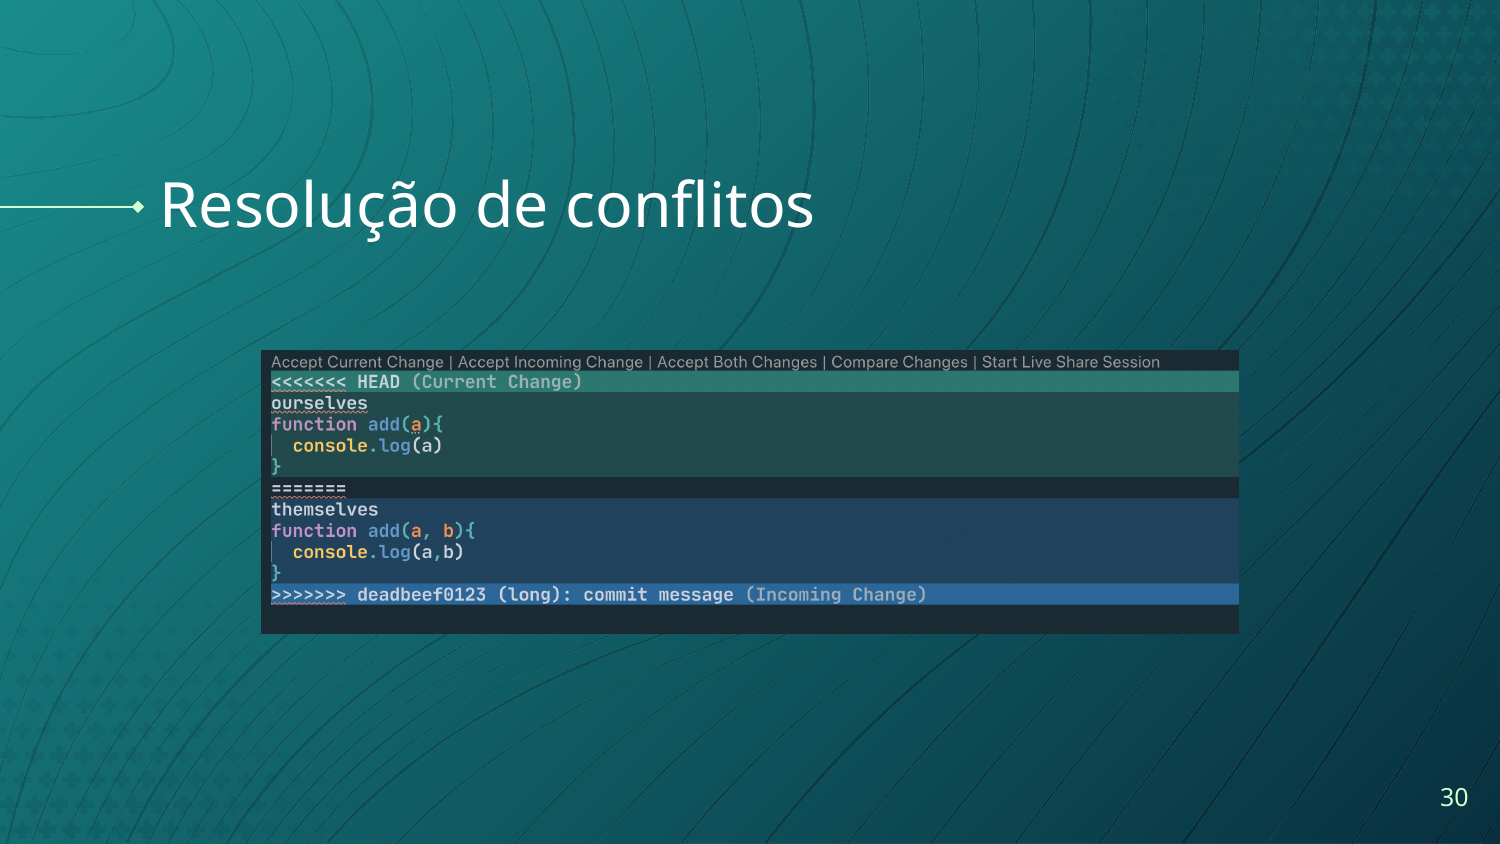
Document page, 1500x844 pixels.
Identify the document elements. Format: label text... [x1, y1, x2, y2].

slide_number 30 [1378, 766, 1469, 832]
picture [260, 350, 1240, 634]
title Resolução de conflitos [159, 174, 1340, 240]
